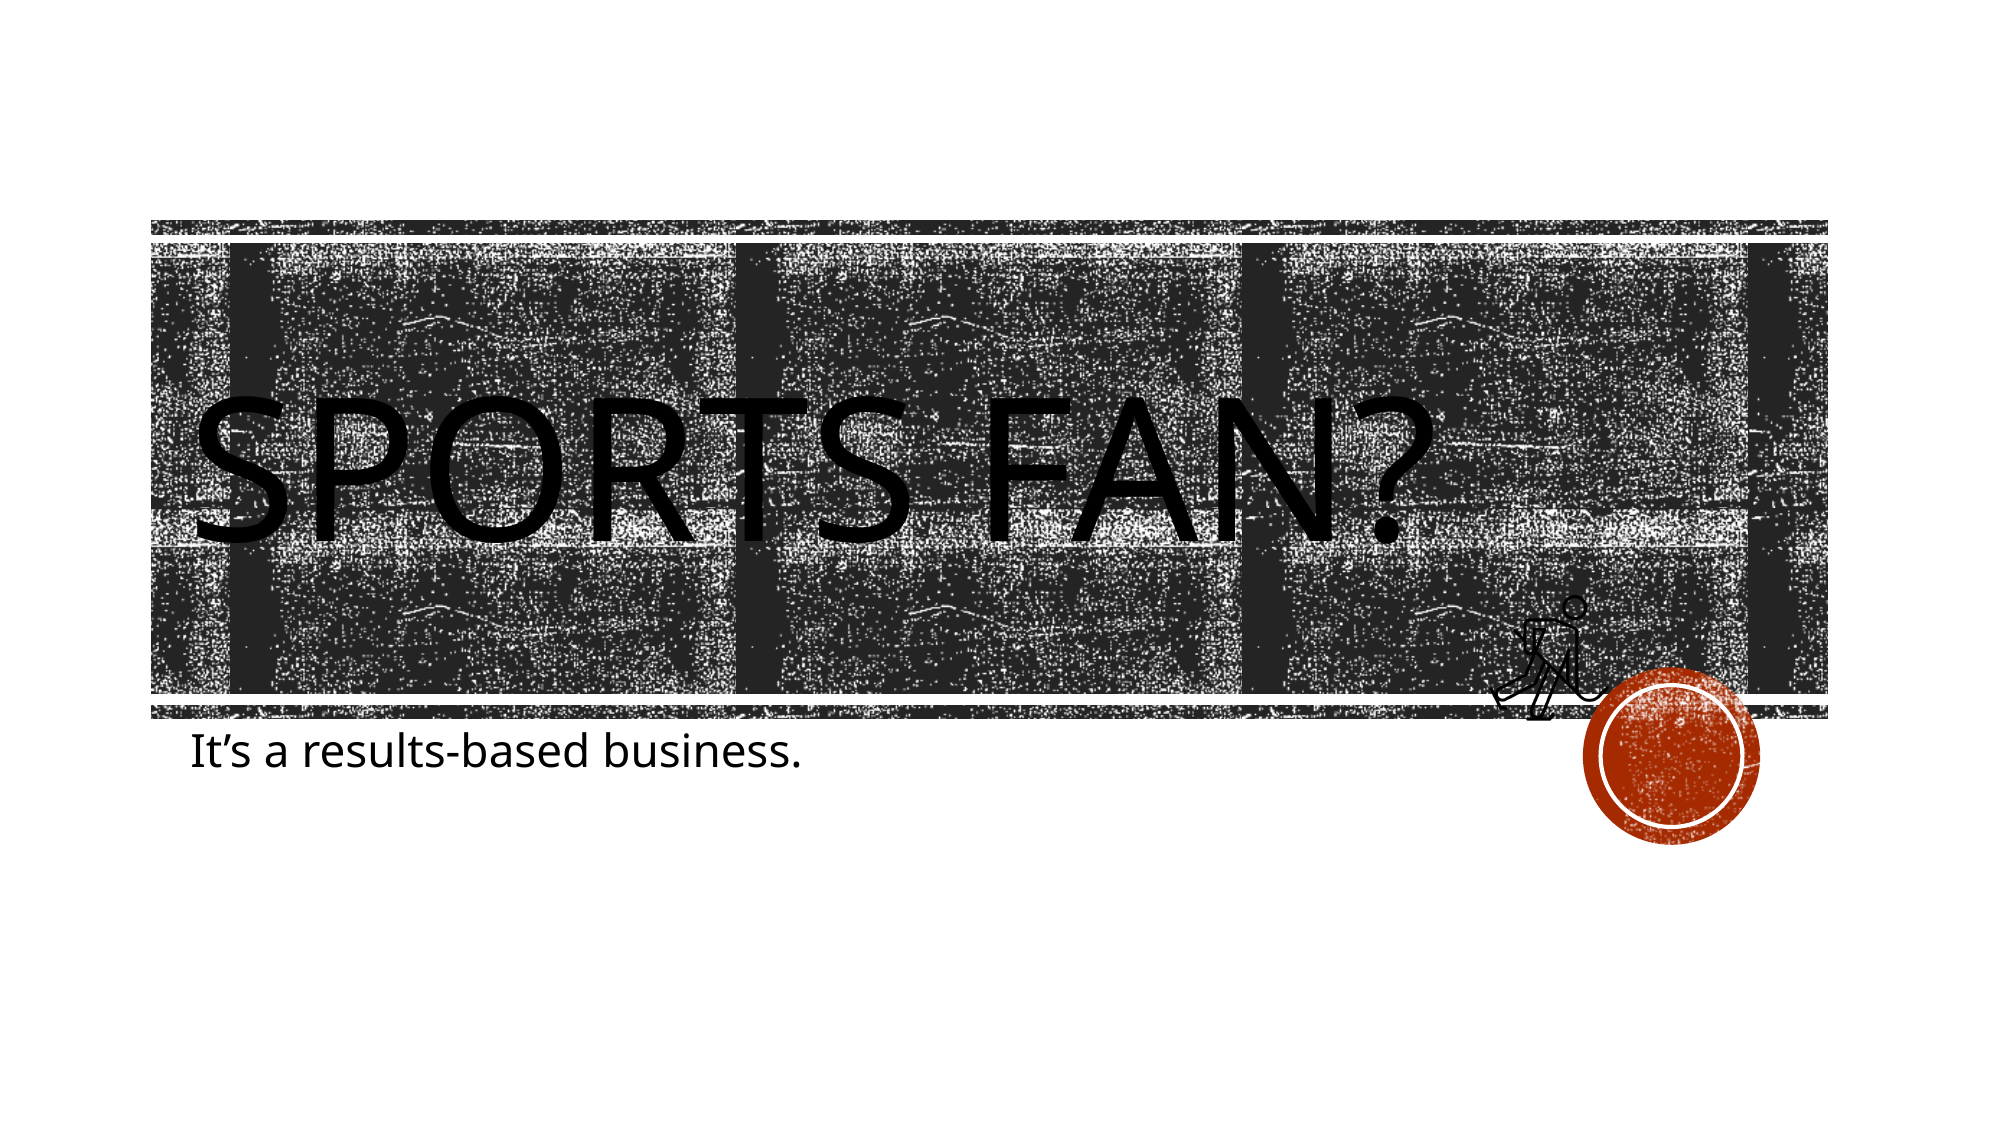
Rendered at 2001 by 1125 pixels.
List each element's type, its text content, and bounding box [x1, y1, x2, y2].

title Sports fan? [172, 234, 1808, 733]
picture [1473, 582, 1623, 733]
subtitle It’s a results-based business. [175, 720, 1470, 896]
